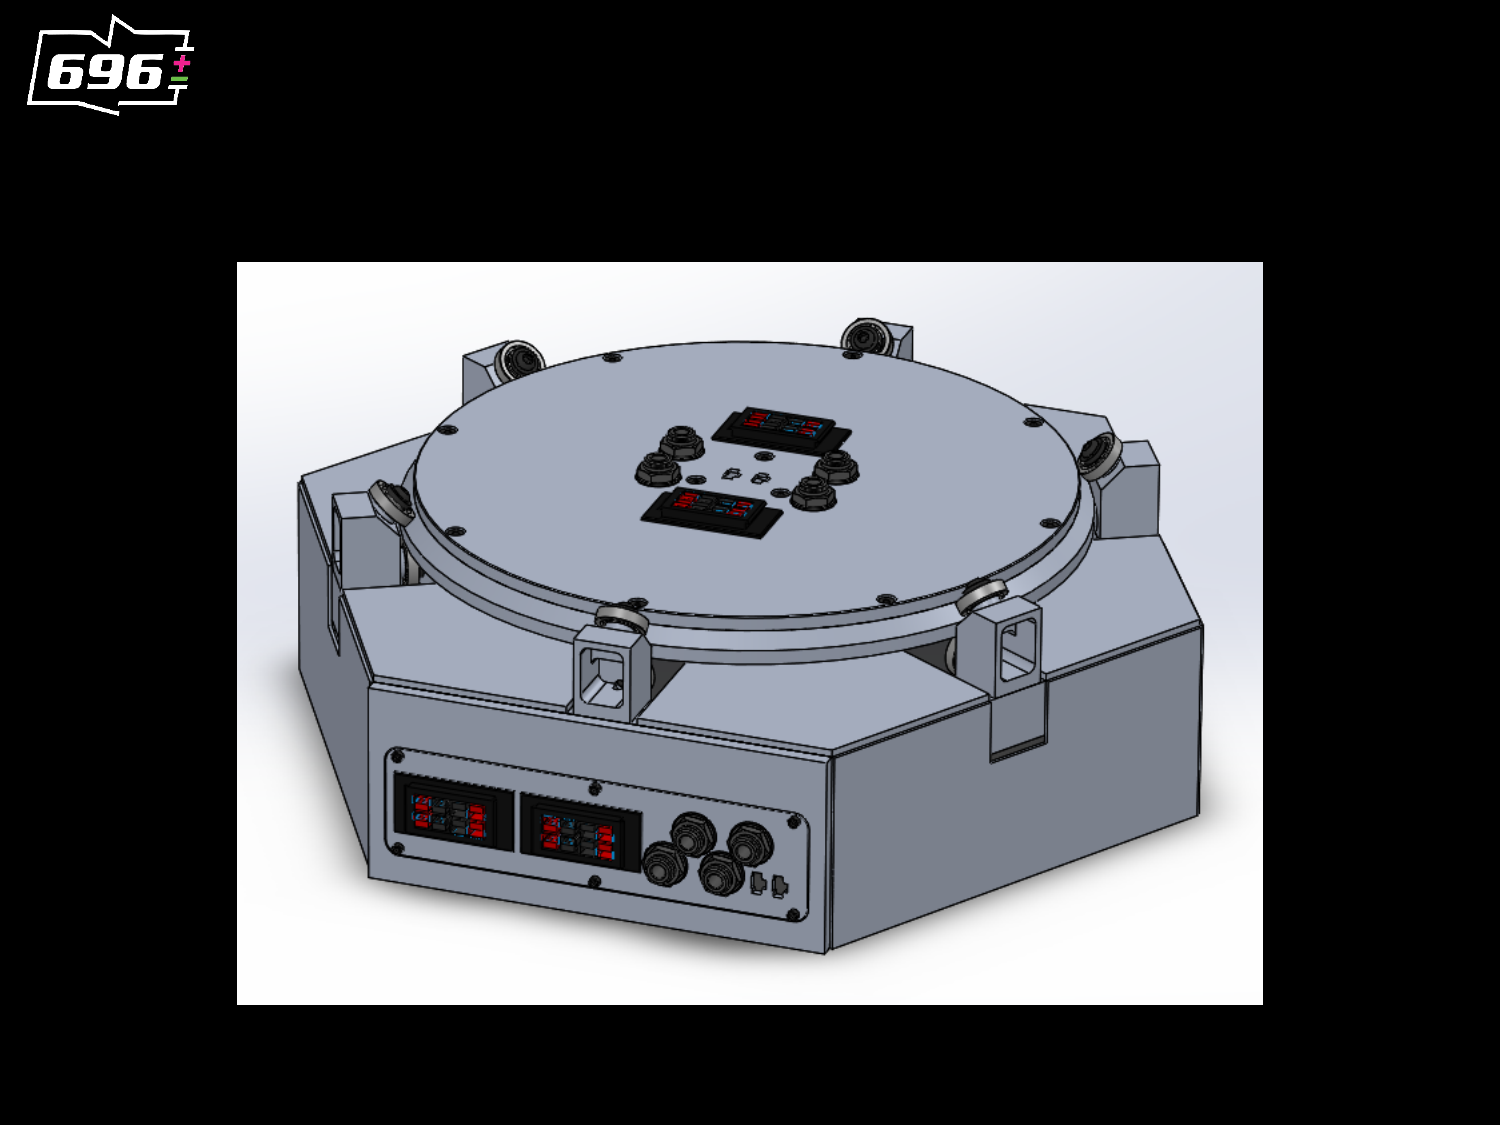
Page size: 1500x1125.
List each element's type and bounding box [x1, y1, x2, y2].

picture [0, 5, 225, 132]
list [237, 262, 1263, 1006]
